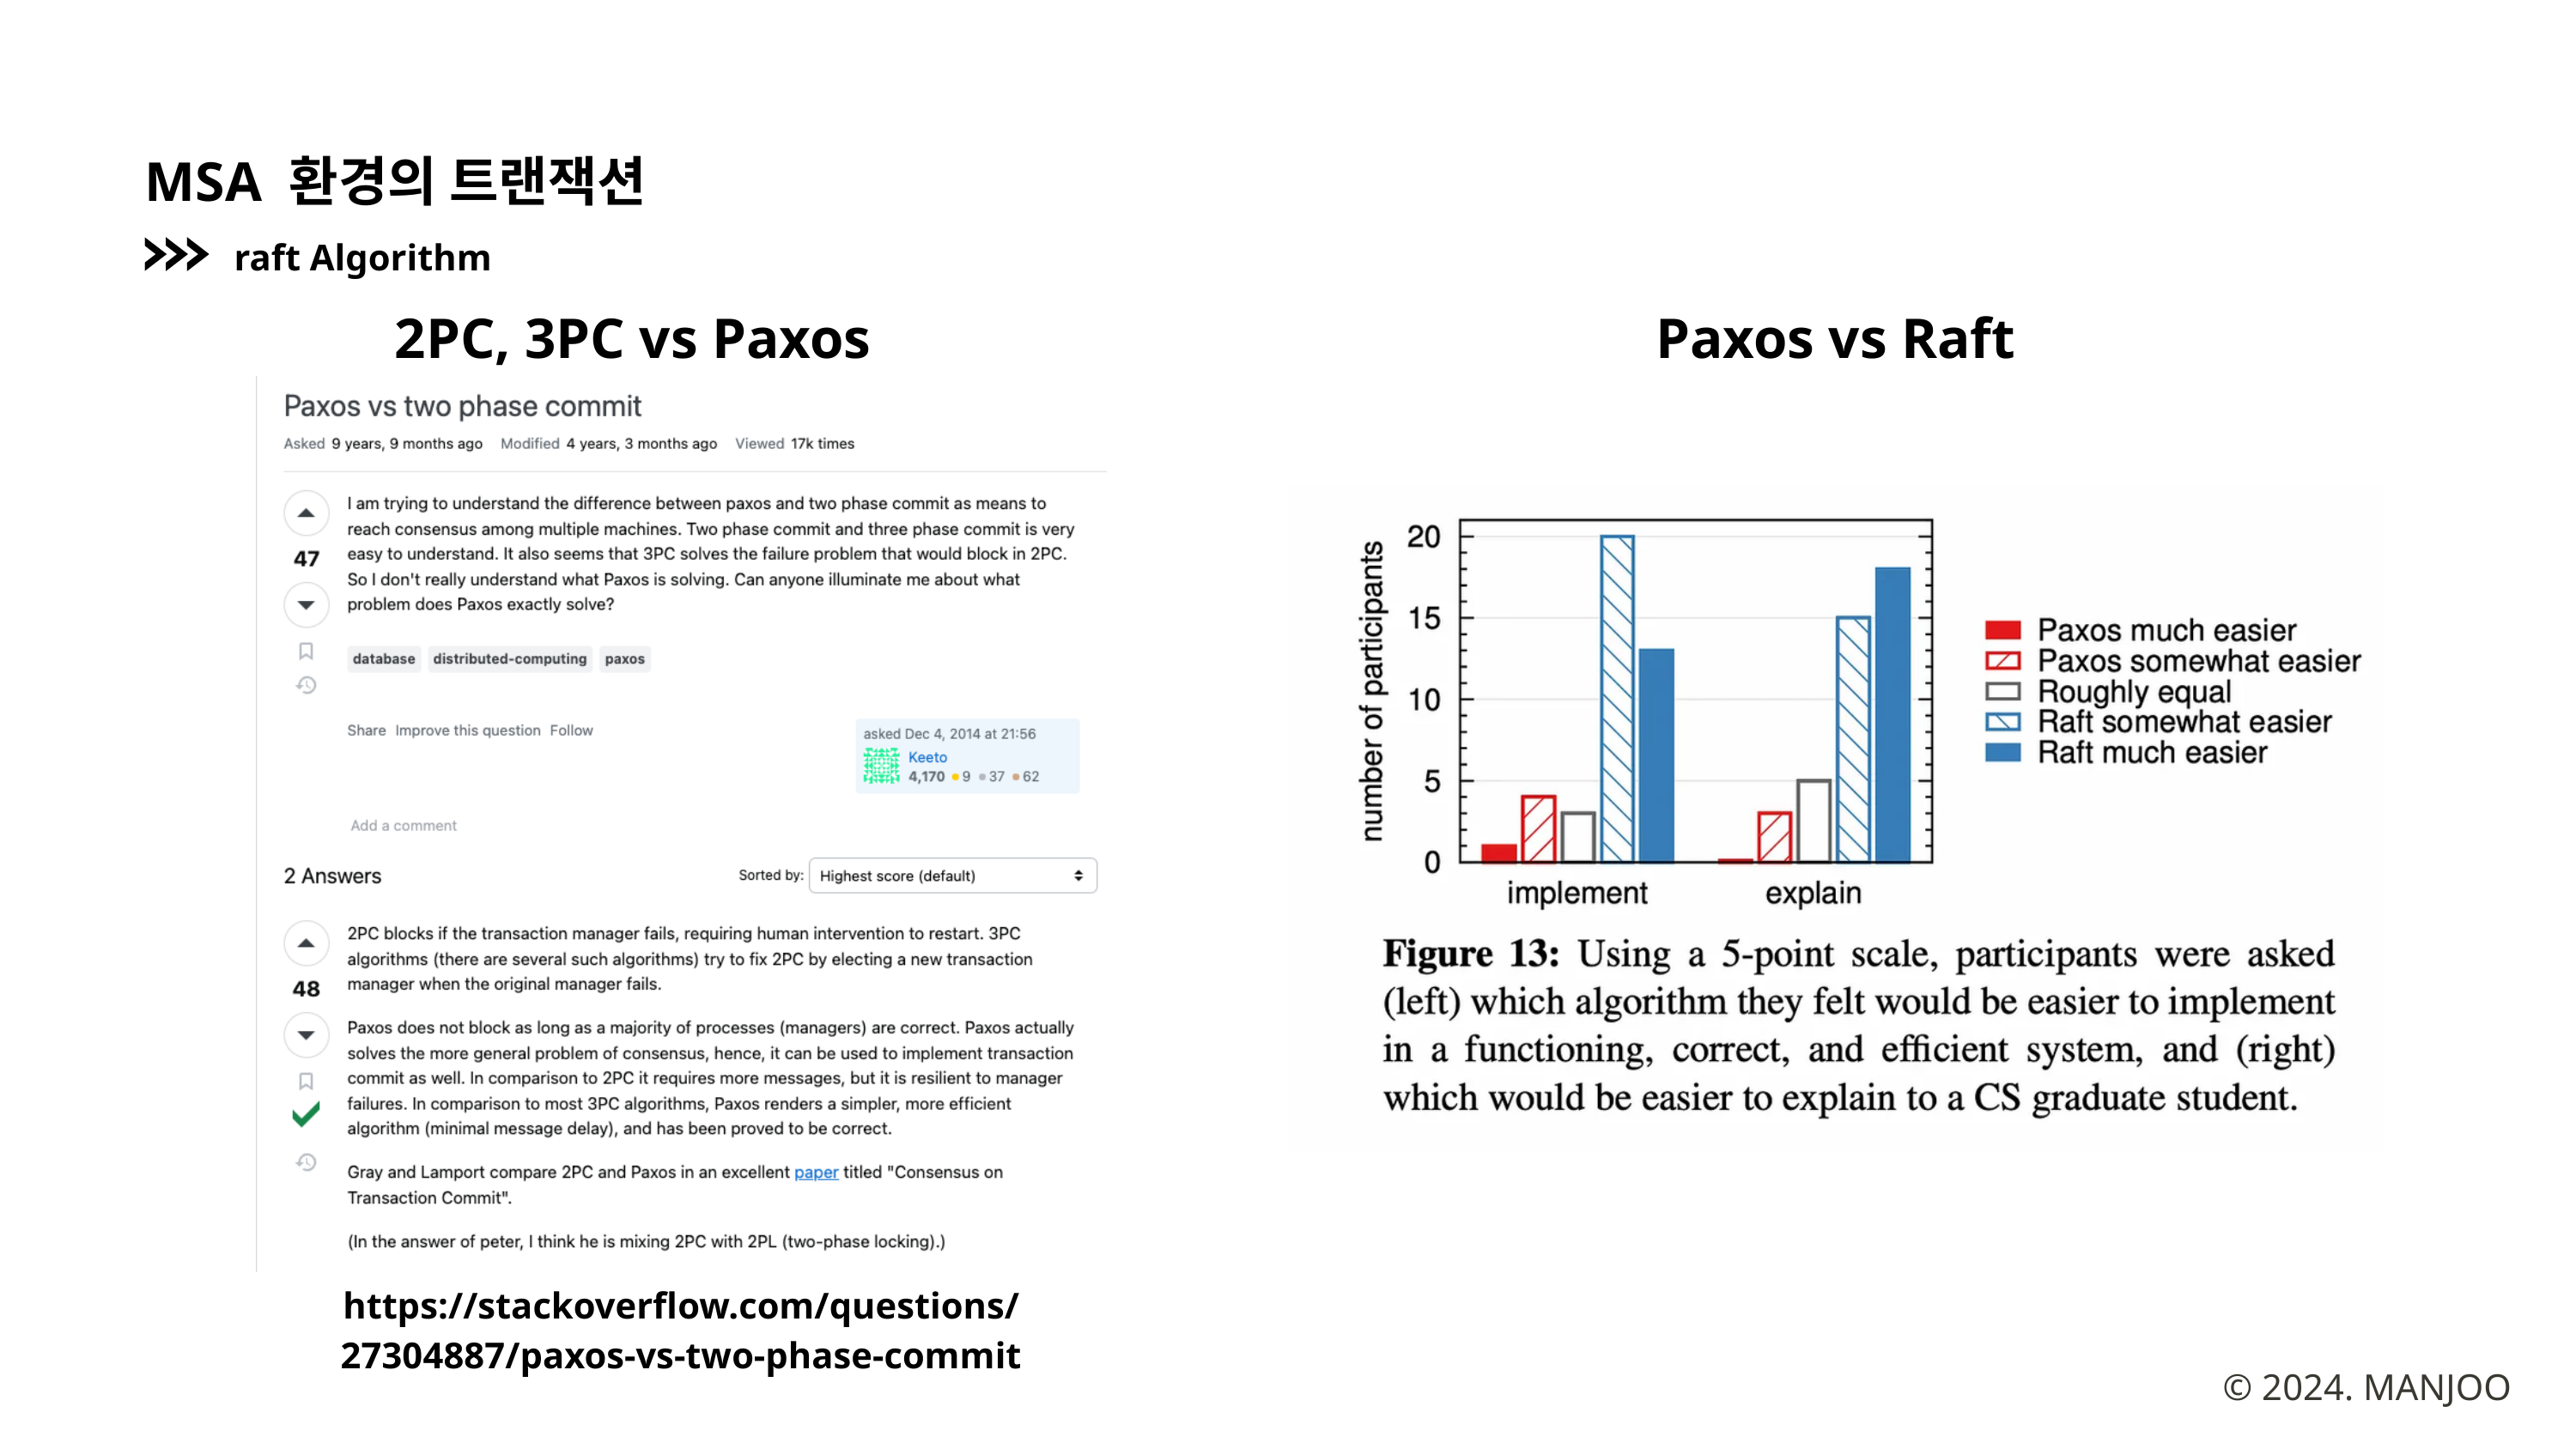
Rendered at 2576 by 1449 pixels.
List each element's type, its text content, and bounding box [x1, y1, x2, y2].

text_box © 2024. MANJOO [2208, 1357, 2512, 1408]
text_box raft Algorithm [234, 227, 1147, 278]
text_box https://stackoverflow.com/questions/27304887/paxos-vs-two-phase-commit [246, 1276, 1116, 1376]
text_box Paxos vs Raft [1545, 292, 2127, 369]
text_box [256, 376, 1107, 1272]
text_box [1287, 485, 2384, 1152]
text_box MSA 환경의 트랜잭션 [144, 136, 945, 288]
text_box 2PC, 3PC vs Paxos [342, 292, 924, 369]
